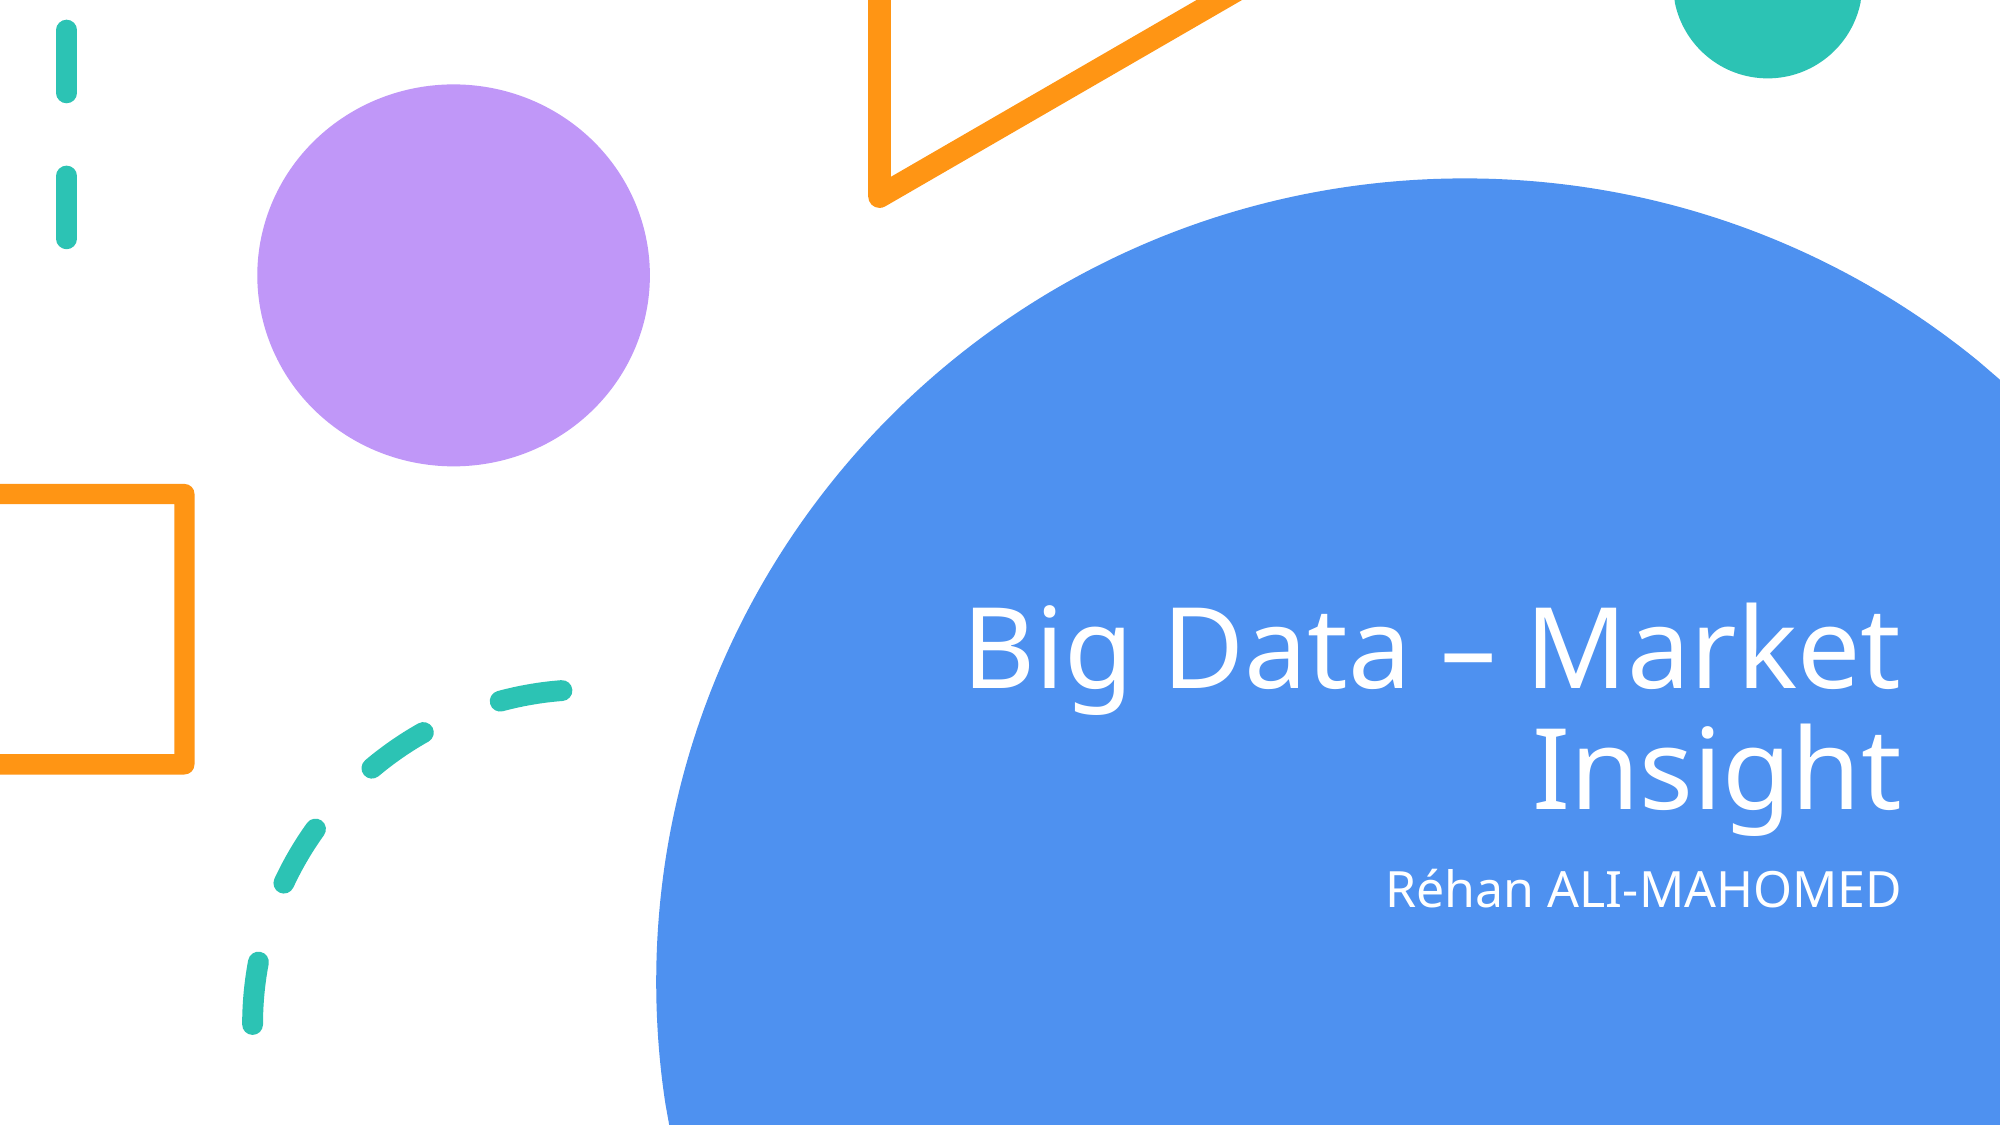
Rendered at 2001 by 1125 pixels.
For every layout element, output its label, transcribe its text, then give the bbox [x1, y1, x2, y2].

title Big Data – Market Insight [628, 450, 1917, 842]
subtitle Réhan ALI-MAHOMED [835, 856, 1917, 1020]
